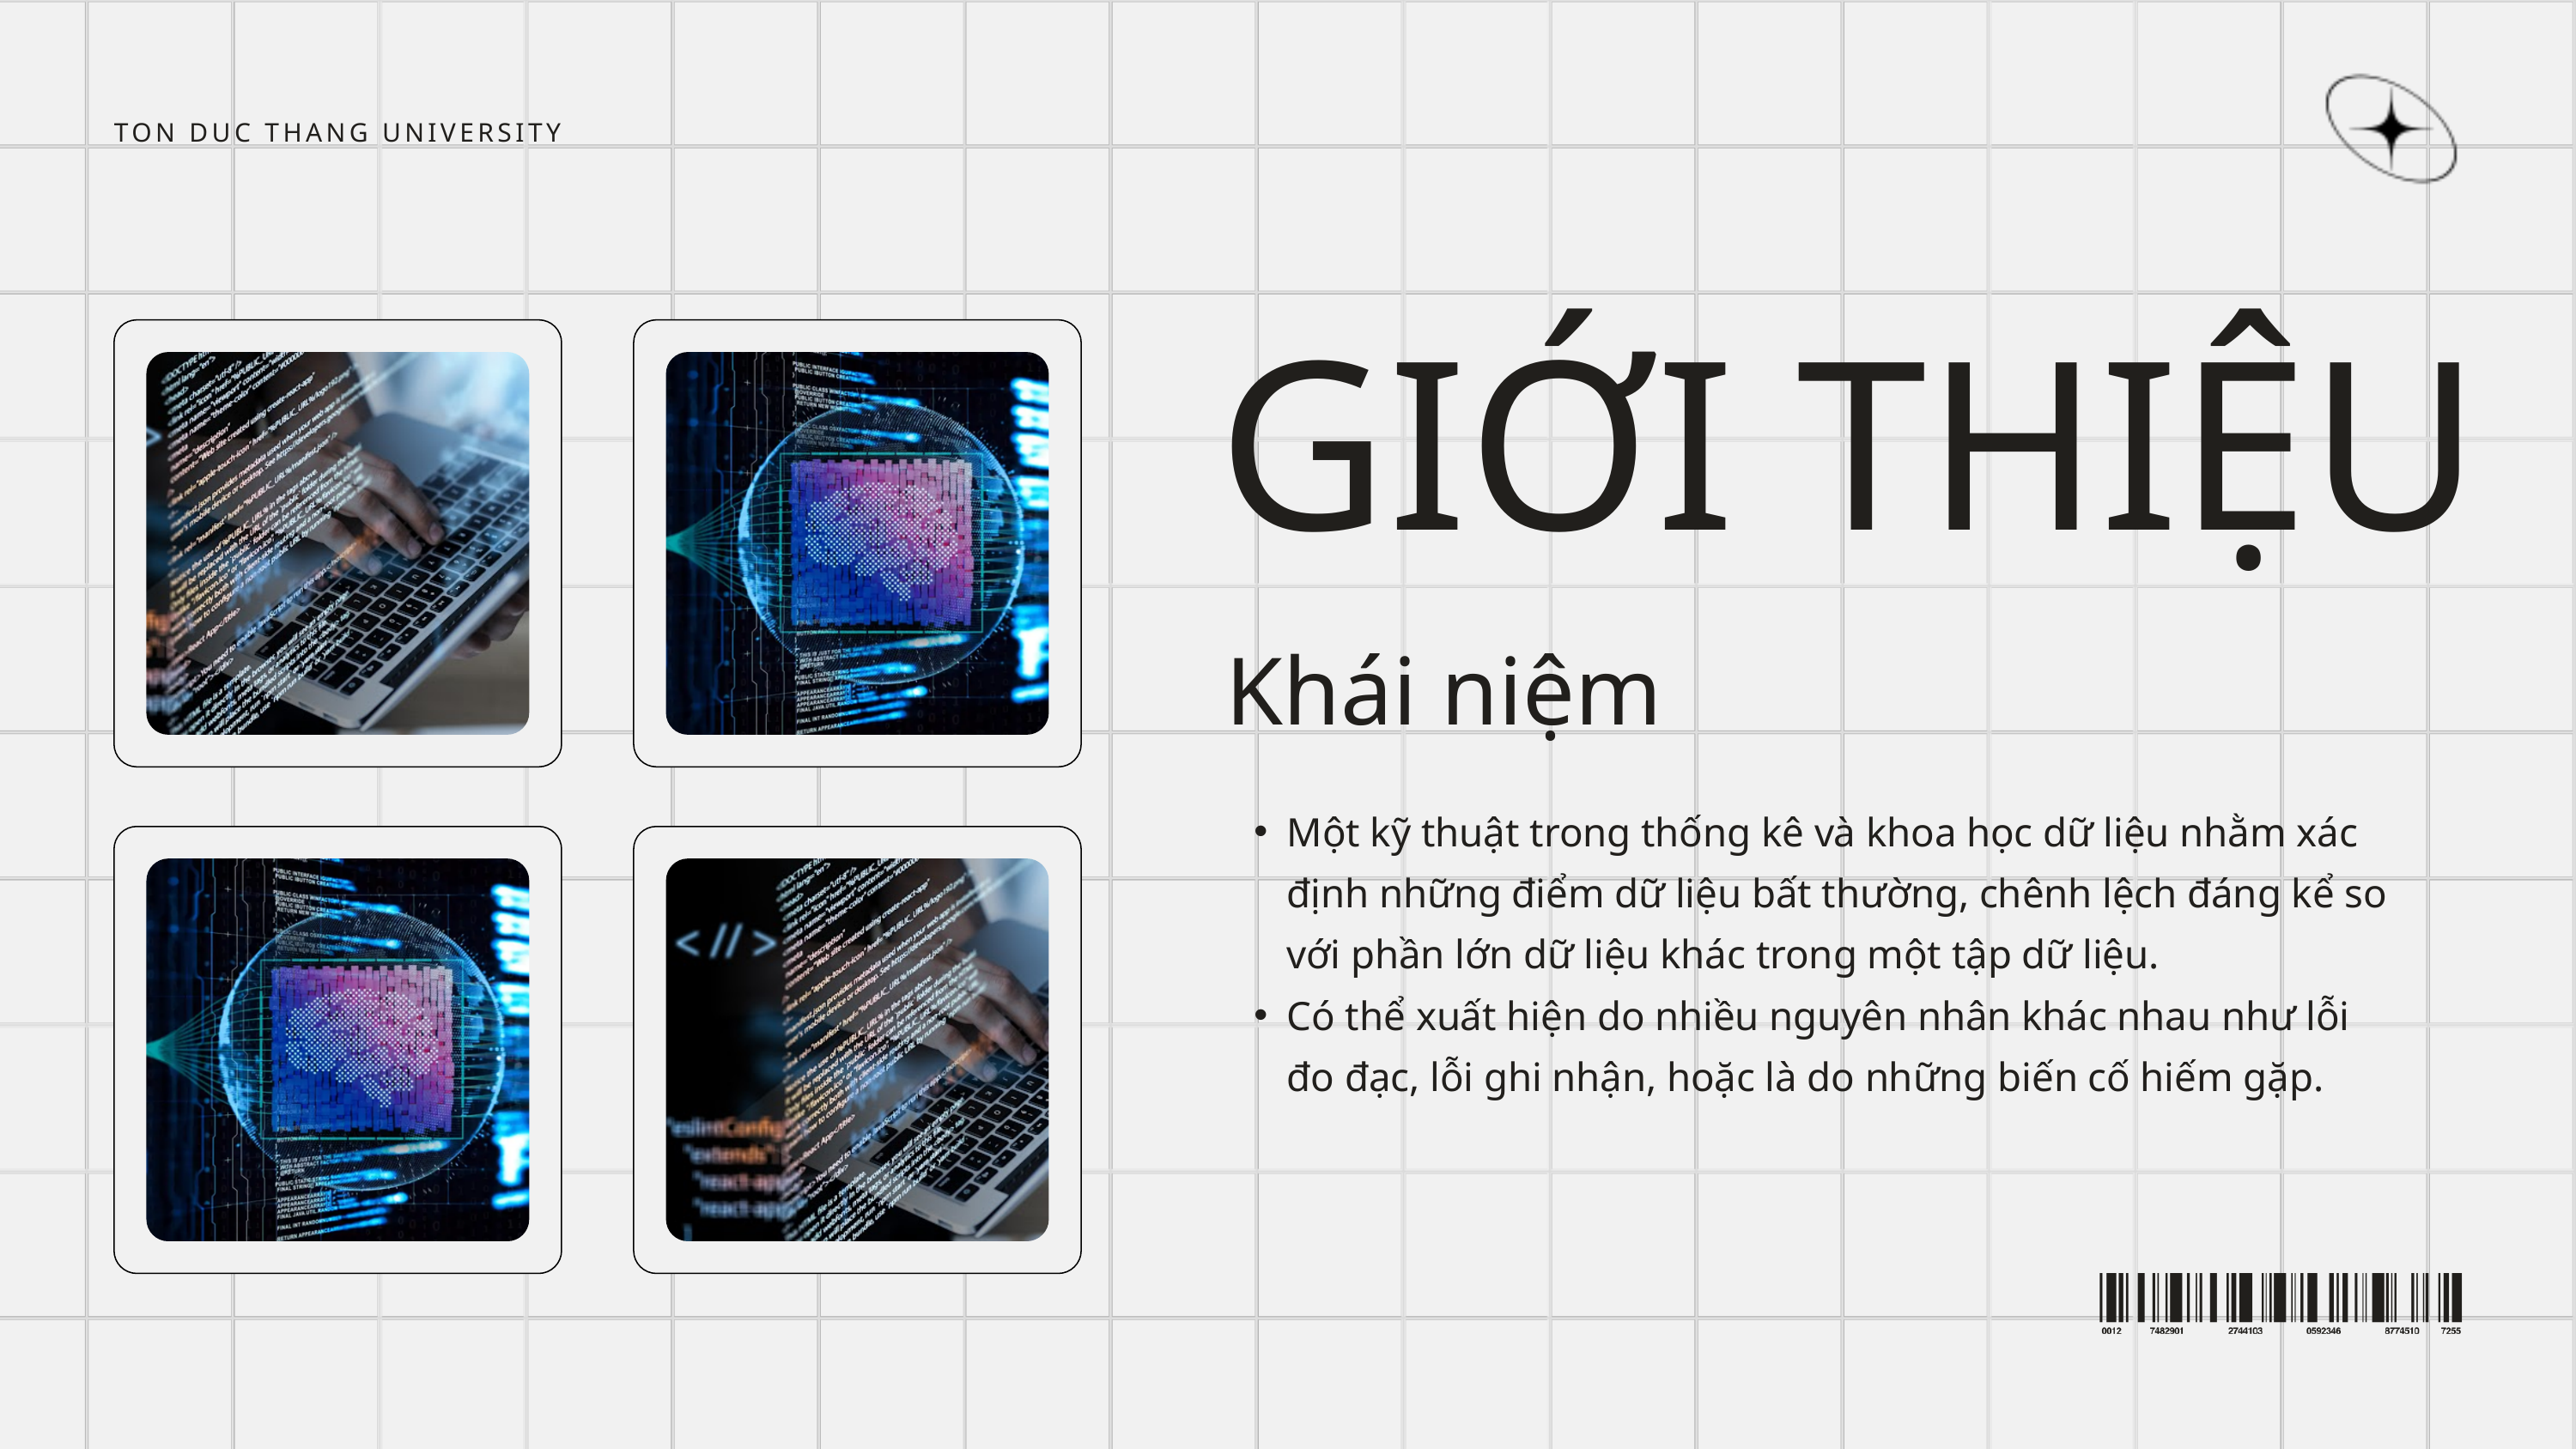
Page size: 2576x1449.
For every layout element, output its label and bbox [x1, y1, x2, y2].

text_box [665, 351, 1049, 736]
text_box [0, 0, 2576, 1449]
text_box [113, 826, 562, 1274]
text_box [146, 858, 530, 1242]
text_box [665, 858, 1049, 1242]
text_box [146, 351, 530, 736]
text_box [113, 319, 562, 767]
text_box [633, 319, 1082, 767]
text_box [633, 826, 1082, 1274]
